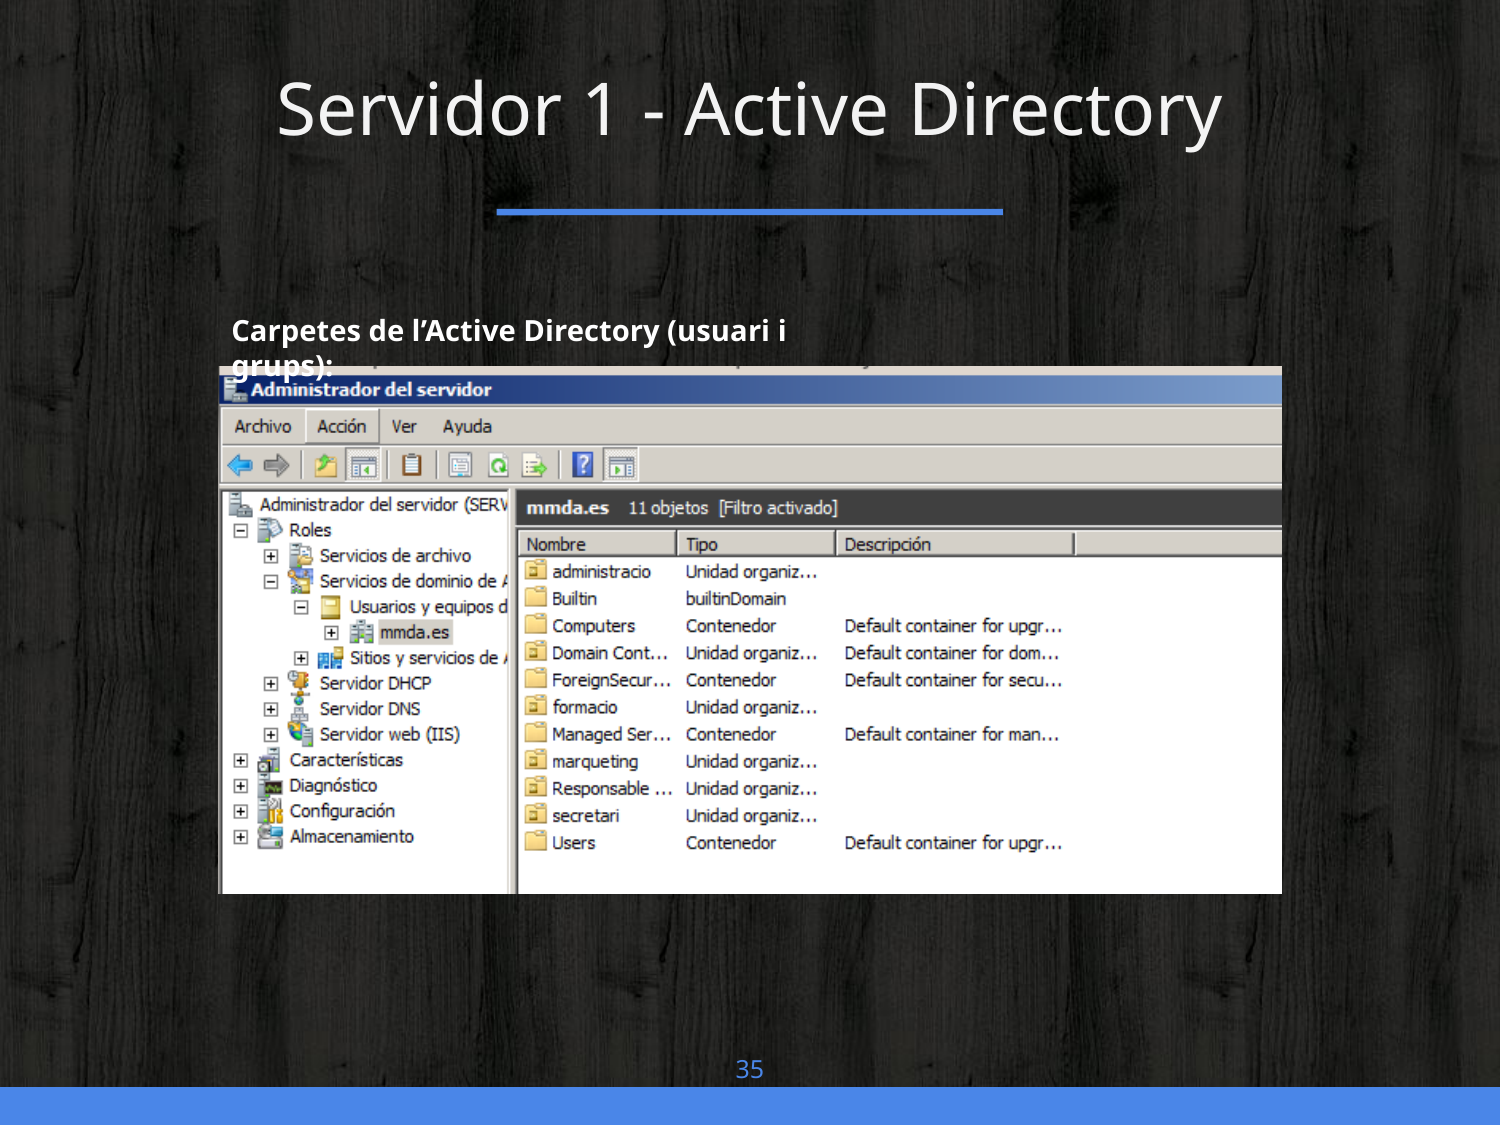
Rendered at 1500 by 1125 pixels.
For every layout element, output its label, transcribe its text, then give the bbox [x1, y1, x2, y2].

picture [0, 0, 1500, 1087]
title Servidor 1 - Active Directory [75, 0, 1425, 213]
slide_number 35 [705, 1038, 795, 1087]
text_box Carpetes de l’Active Directory (usuari i grups): [216, 297, 898, 366]
text_box [0, 1087, 1500, 1125]
